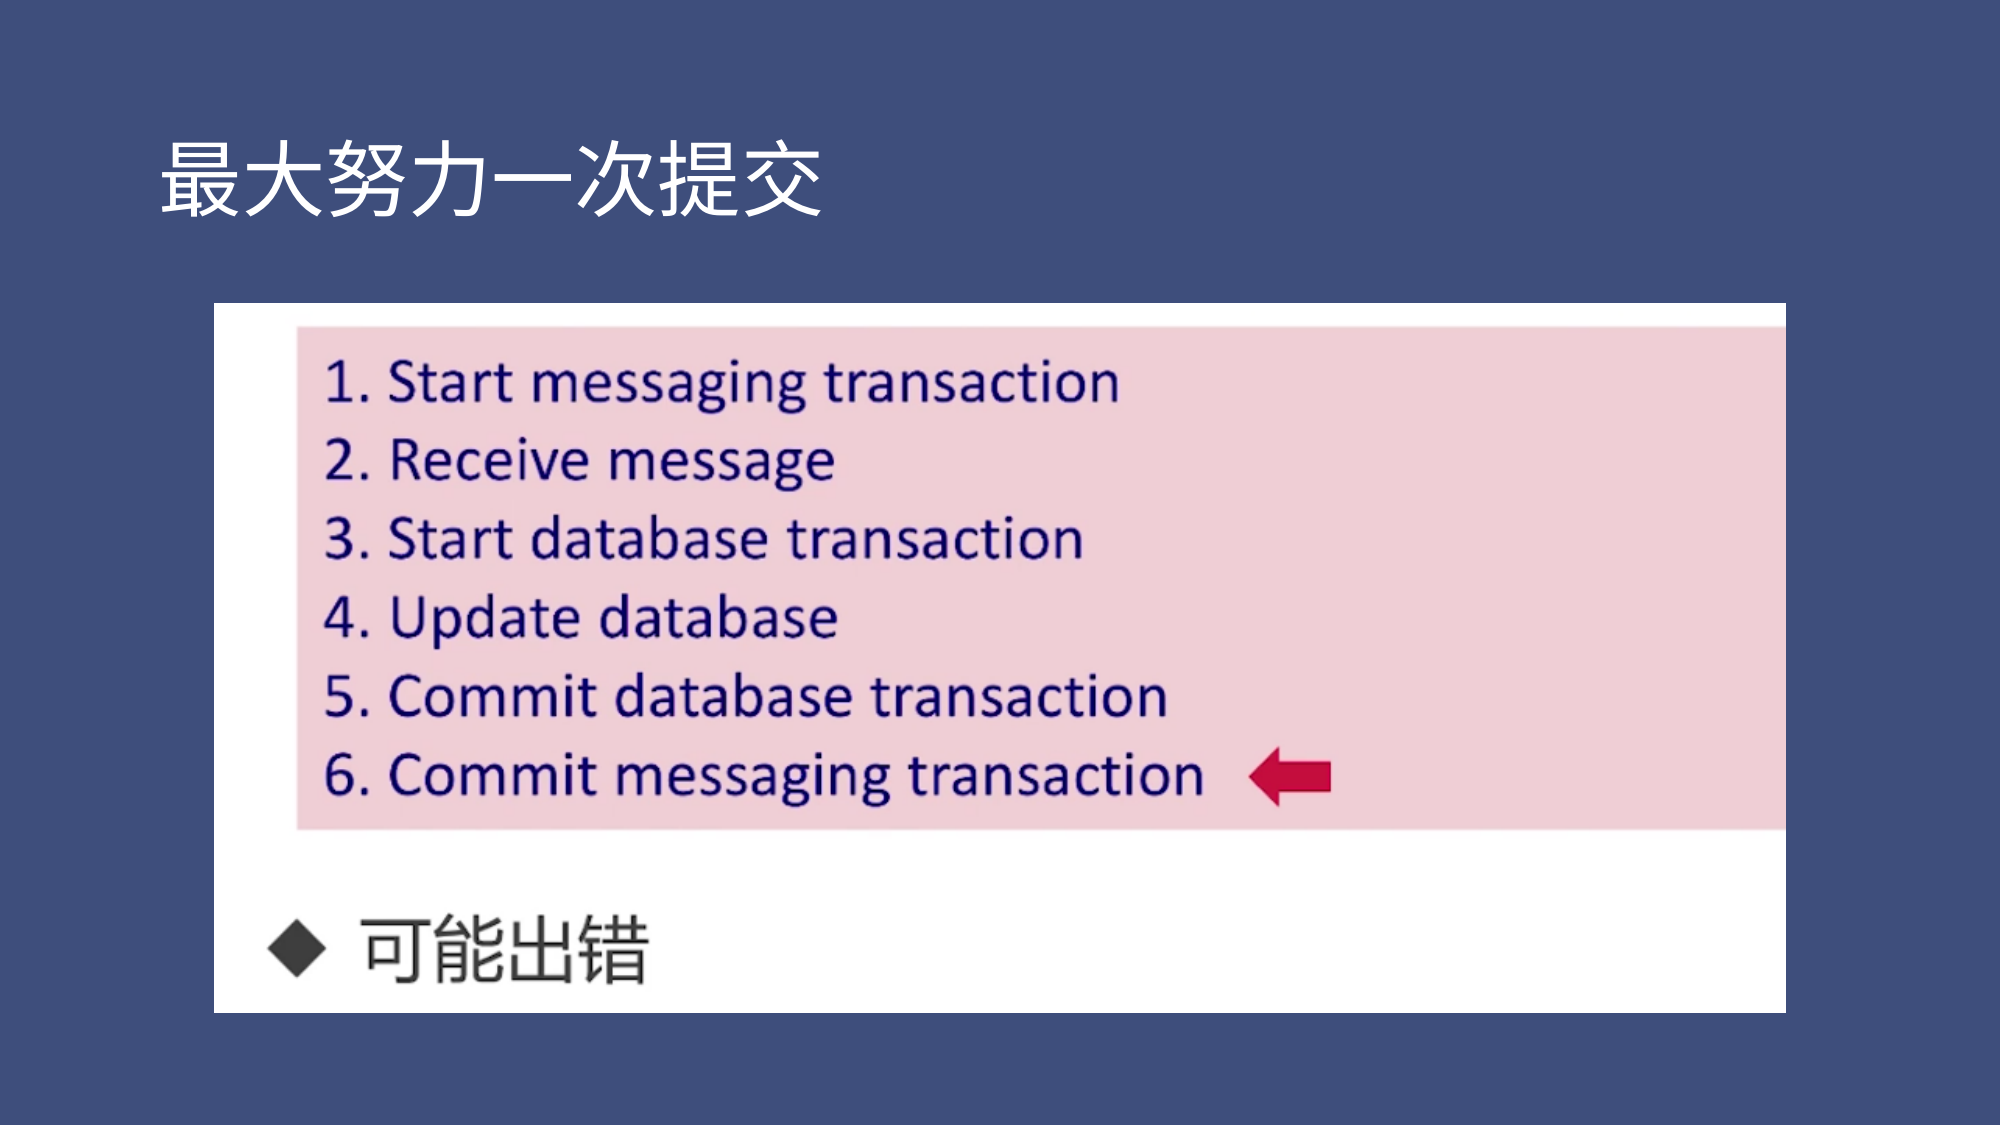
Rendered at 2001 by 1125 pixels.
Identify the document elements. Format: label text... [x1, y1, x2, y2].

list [214, 303, 1786, 1013]
title 最大努力一次提交 [143, 54, 1857, 280]
